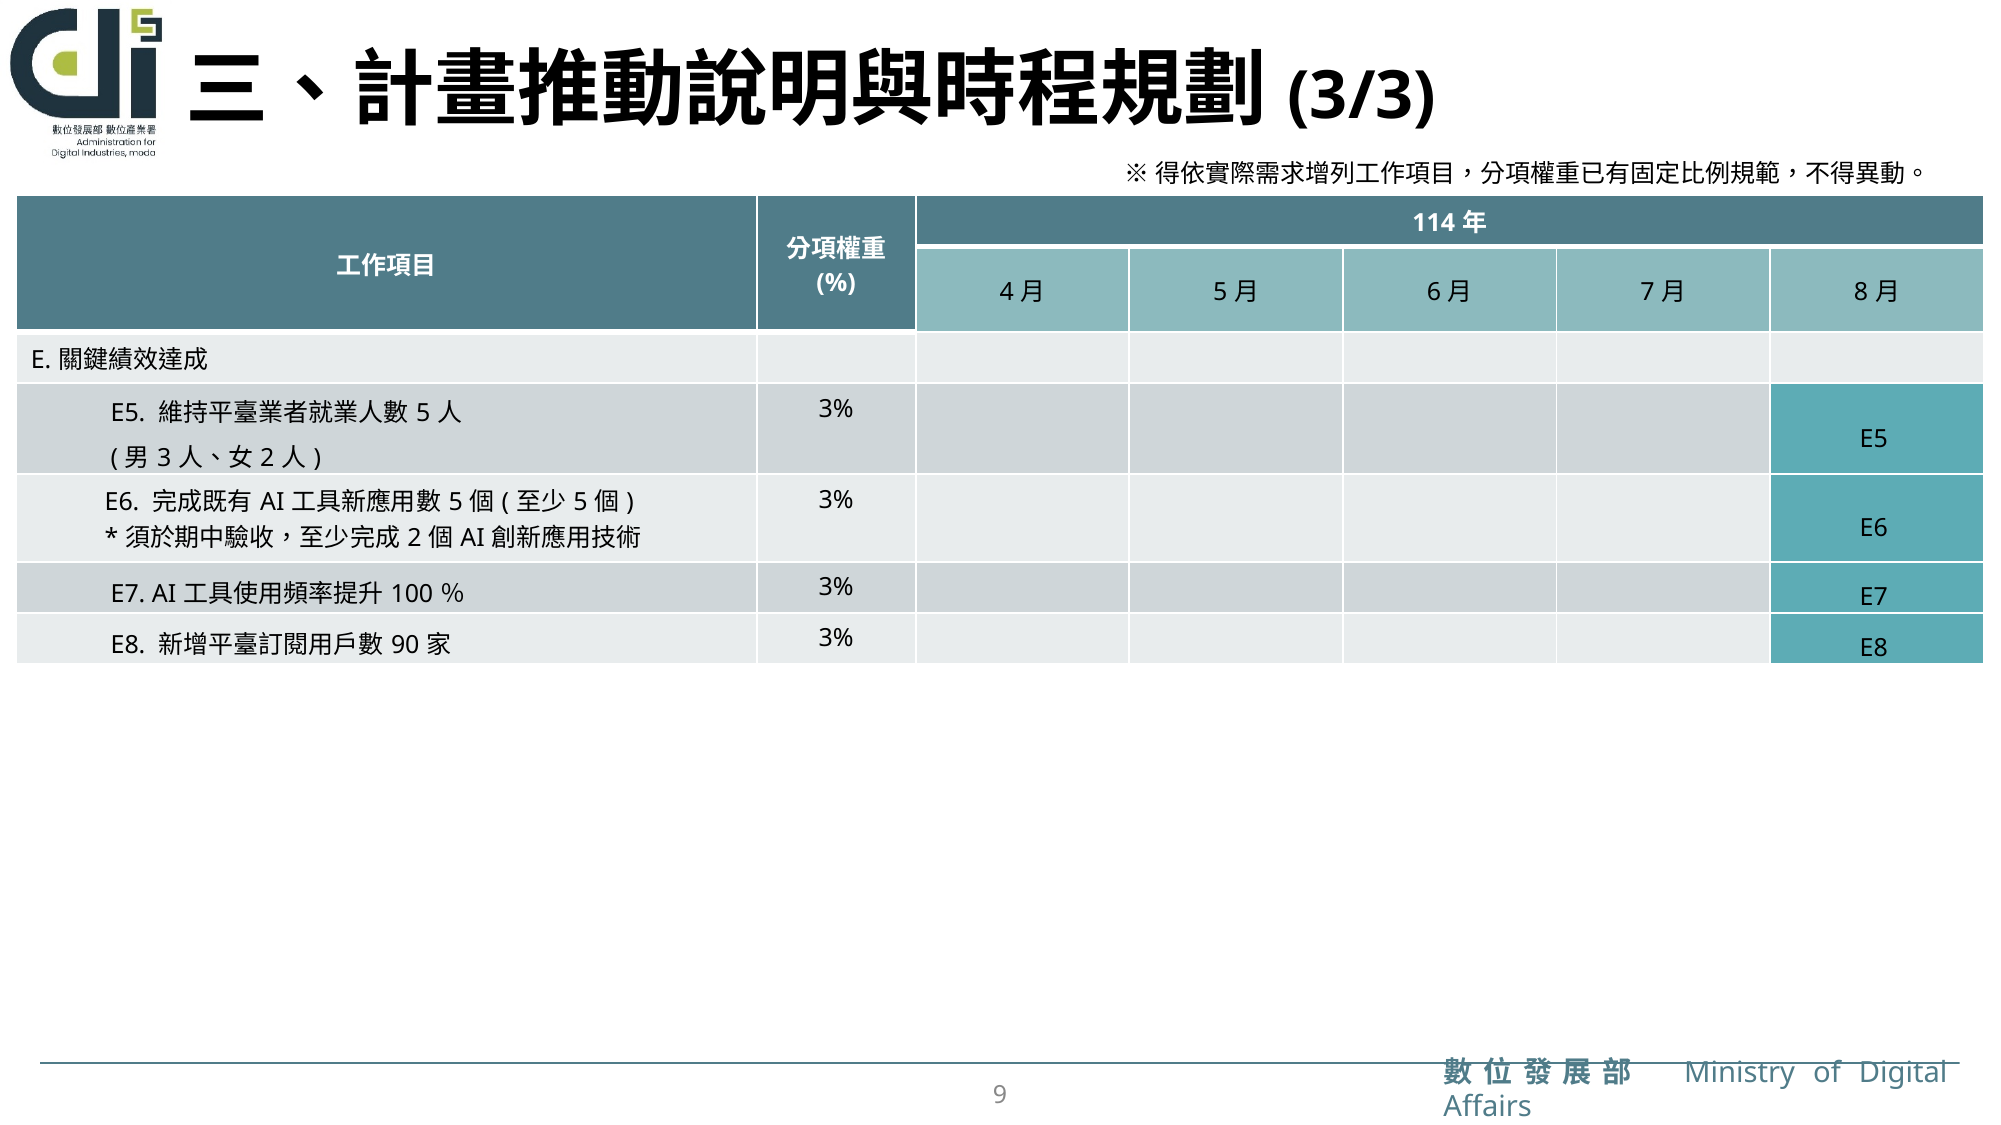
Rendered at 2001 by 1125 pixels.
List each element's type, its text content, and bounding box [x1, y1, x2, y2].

title 三、計畫推動說明與時程規劃(3/3) [173, 11, 1945, 160]
table_cell [1130, 475, 1342, 561]
table_cell E6 [1771, 475, 1983, 561]
table_cell [1557, 563, 1769, 612]
table_cell [917, 475, 1128, 561]
table_cell [1344, 563, 1556, 612]
table_cell E5. 維持平臺業者就業人數5人 (男3人、女2人) [17, 384, 756, 473]
table_cell [758, 335, 915, 382]
table_cell 7月 [1557, 249, 1769, 331]
table_header 工作項目 [17, 196, 756, 329]
table_cell E8. 新增平臺訂閱用戶數90家 [17, 614, 756, 663]
table_cell [917, 563, 1128, 612]
slide_number 9 [852, 1080, 1148, 1111]
table_cell 3% [758, 563, 915, 612]
table_cell 4月 [917, 249, 1128, 331]
table_cell 3% [758, 475, 915, 561]
table_cell E7. AI工具使用頻率提升100％ [17, 563, 756, 612]
table_cell [1344, 333, 1556, 382]
table_cell [1130, 333, 1342, 382]
table_cell [1344, 384, 1556, 473]
text_box ※得依實際需求增列工作項目，分項權重已有固定比例規範，不得異動。 [1109, 149, 1985, 195]
table_cell [1557, 475, 1769, 561]
table_cell E6. 完成既有AI工具新應用數5個(至少5個) *須於期中驗收，至少完成2個AI創新應用技術 [17, 475, 756, 561]
table_cell 5月 [1130, 249, 1342, 331]
table_cell [917, 384, 1128, 473]
table_cell 8月 [1771, 249, 1983, 331]
table_header 114年 [917, 196, 1983, 244]
table_cell [1557, 333, 1769, 382]
table_cell 6月 [1344, 249, 1556, 331]
table_cell E5 [1771, 384, 1983, 473]
table_cell [1130, 384, 1342, 473]
table_cell [917, 333, 1128, 382]
table_cell [1344, 475, 1556, 561]
table_cell E7 [1771, 563, 1983, 612]
table_cell E8 [1771, 614, 1983, 663]
table_cell [1130, 614, 1342, 663]
table_cell 3% [758, 614, 915, 663]
table_cell 3% [758, 384, 915, 473]
table_cell [1344, 614, 1556, 663]
table_cell E.關鍵績效達成 [17, 335, 756, 382]
table_cell [1130, 563, 1342, 612]
table_cell [1557, 614, 1769, 663]
table_cell [1771, 333, 1983, 382]
table_cell [917, 614, 1128, 663]
table_header 分項權重 (%) [758, 196, 915, 329]
table_cell [1557, 384, 1769, 473]
picture [0, 0, 172, 167]
